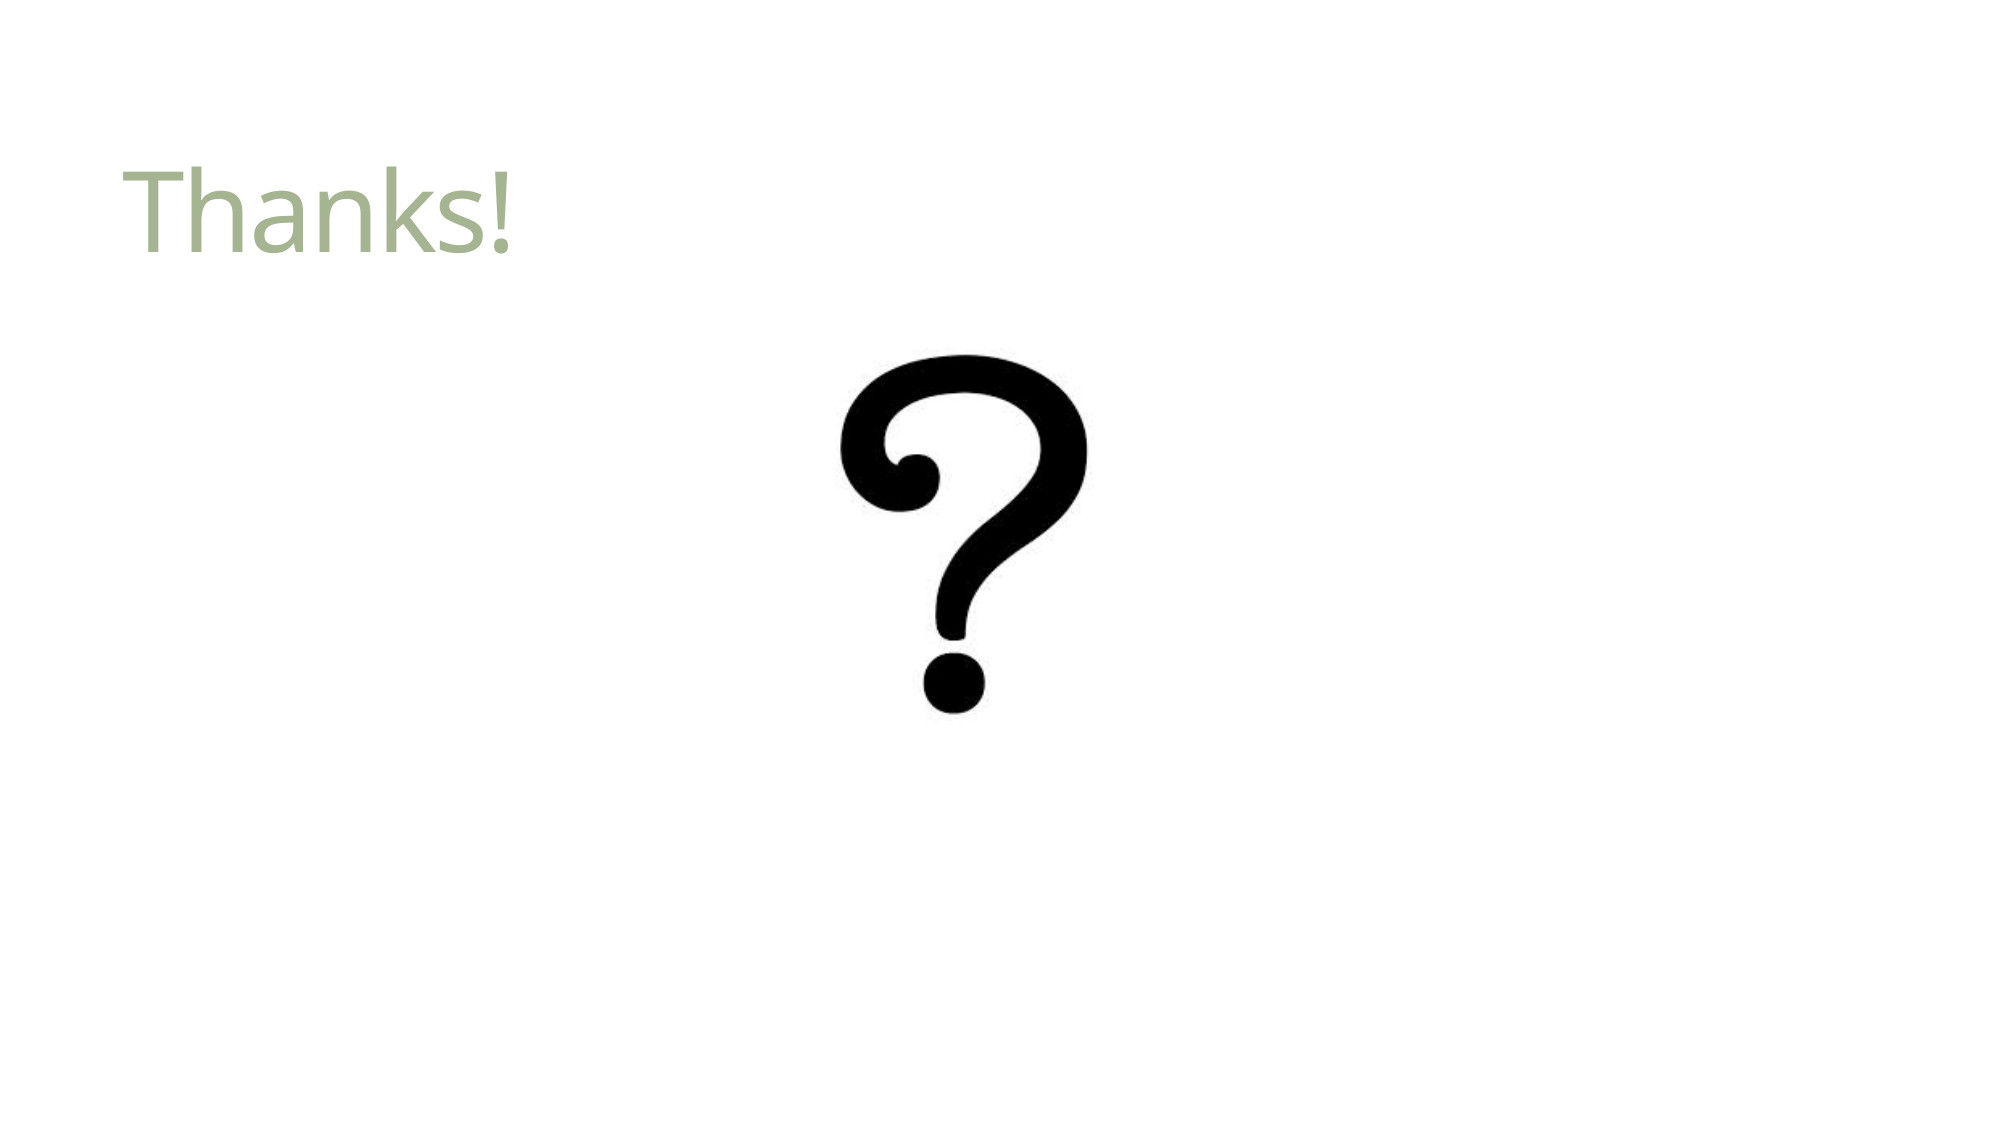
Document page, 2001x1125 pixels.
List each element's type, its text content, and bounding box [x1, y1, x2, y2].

title Thanks! [107, 81, 1875, 354]
picture [810, 323, 1116, 751]
